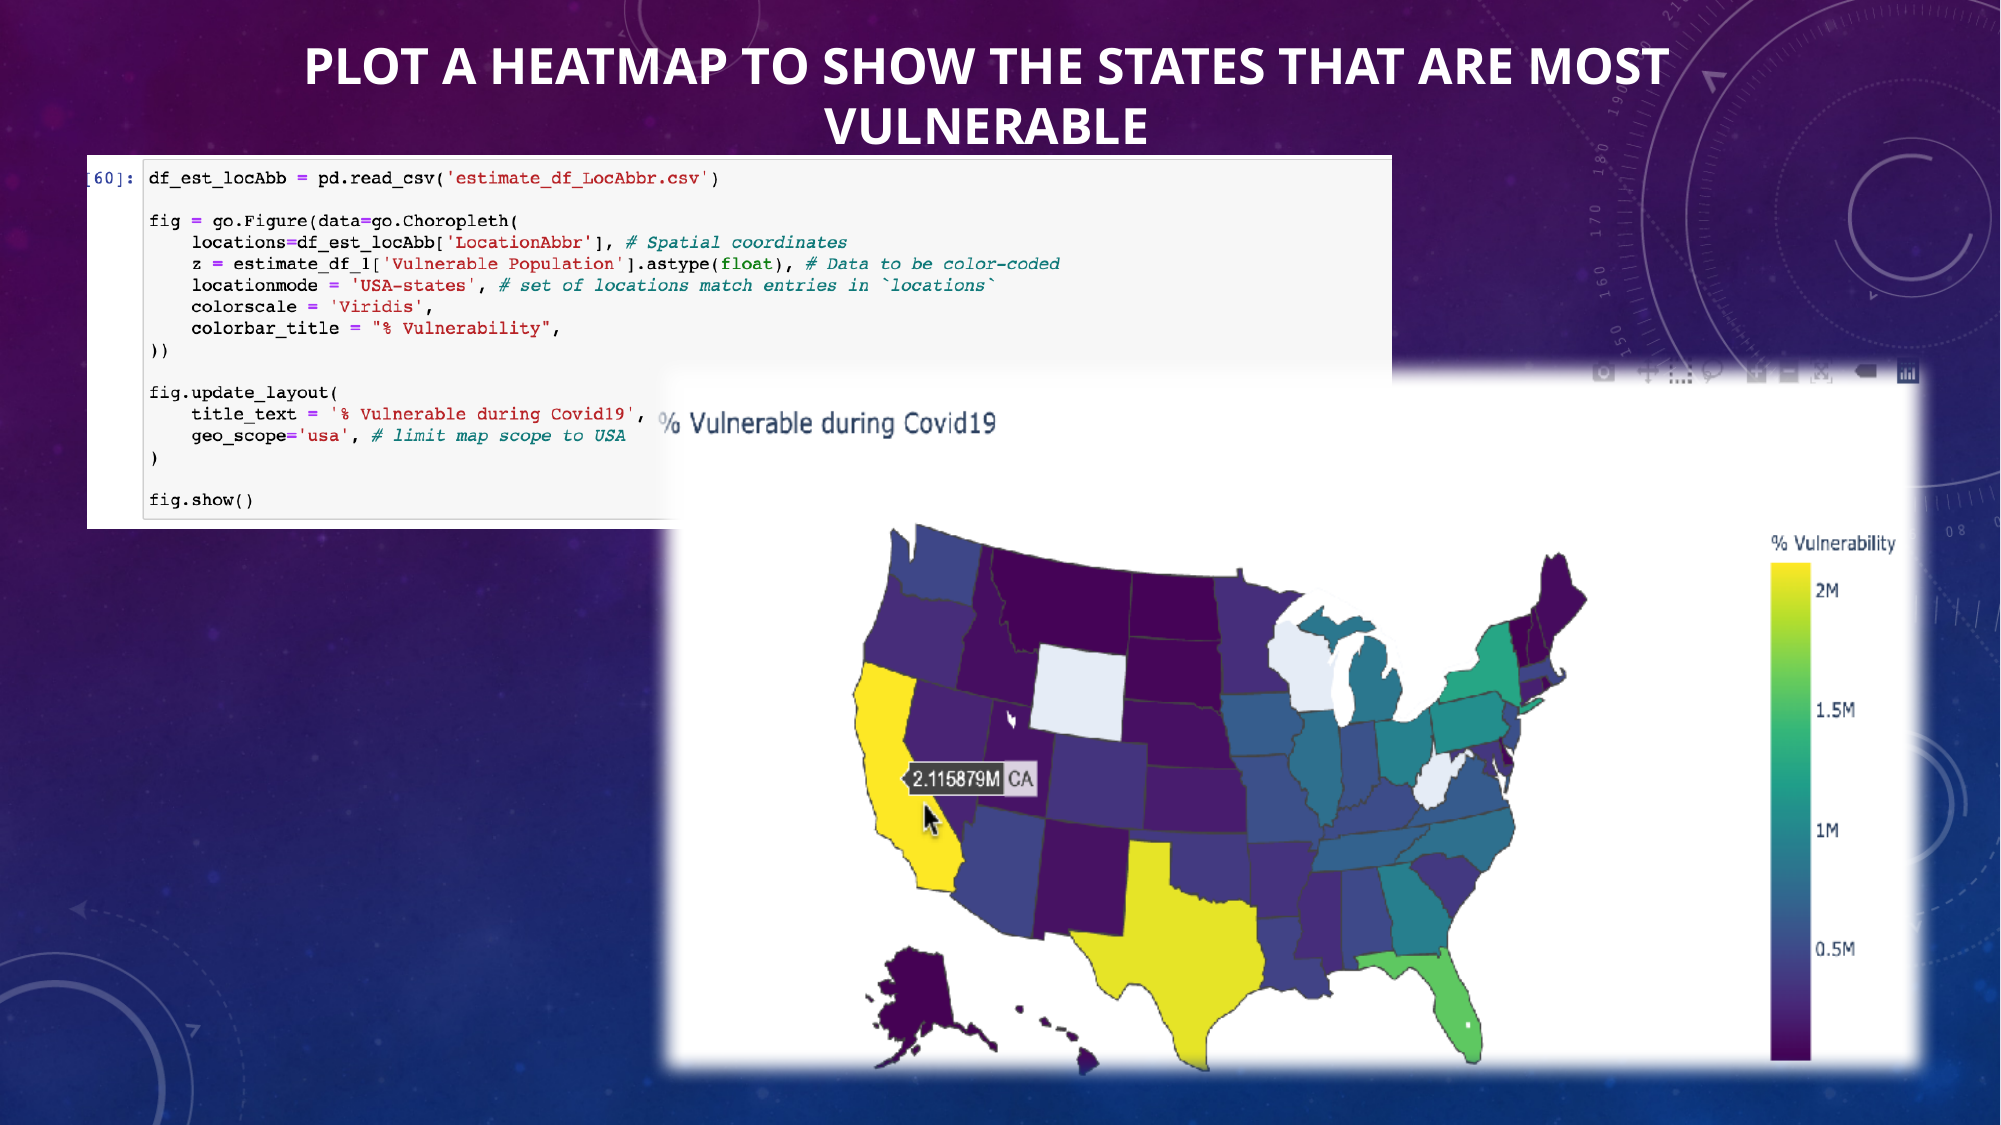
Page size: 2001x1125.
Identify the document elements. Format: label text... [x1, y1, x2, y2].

title Plot a heatmap to show the states that are most vulnerable [156, 33, 1819, 156]
picture [0, 0, 2001, 1125]
